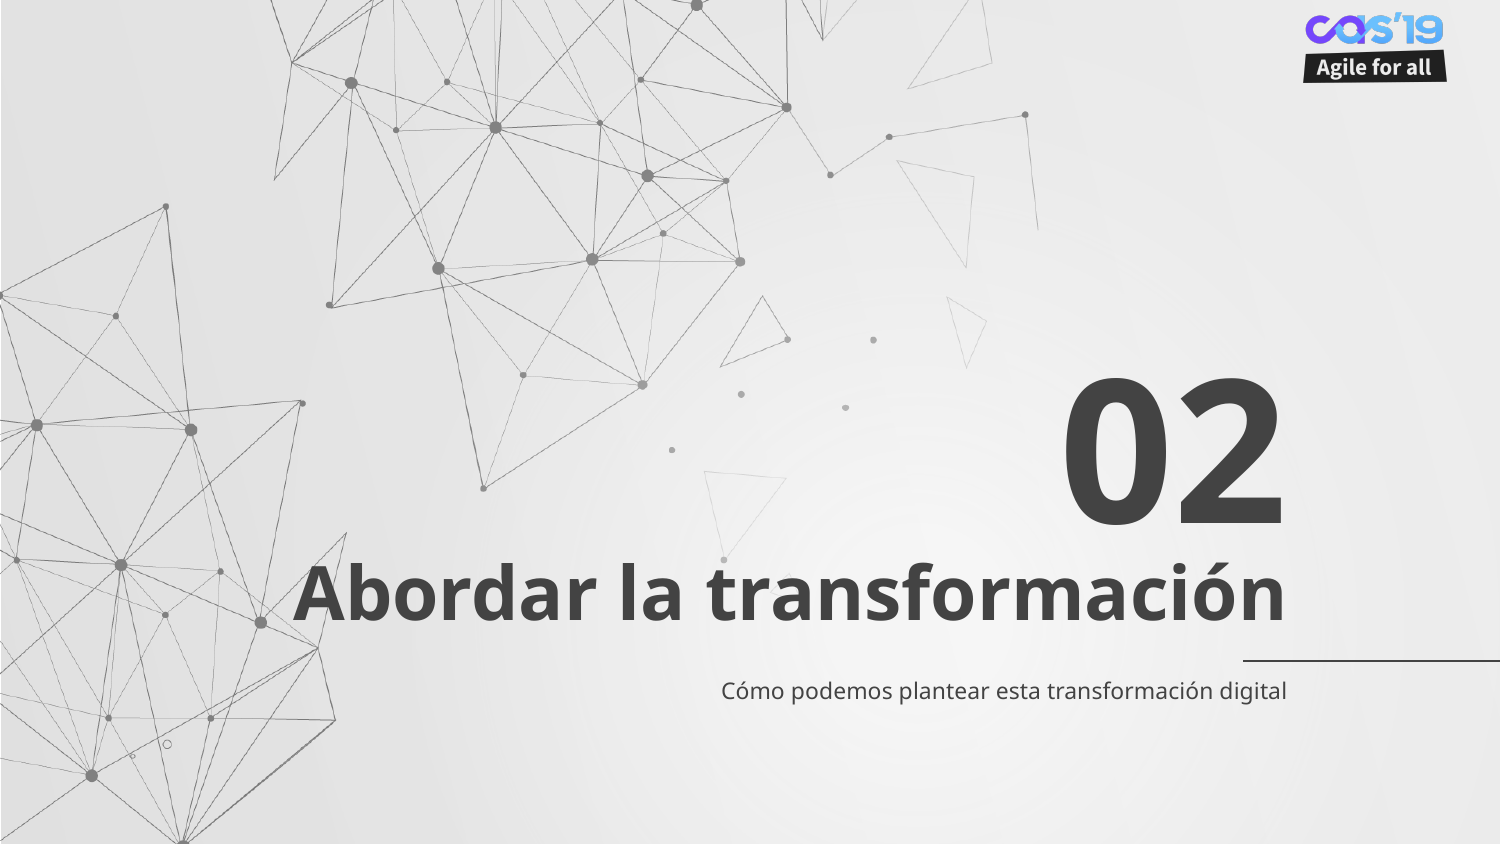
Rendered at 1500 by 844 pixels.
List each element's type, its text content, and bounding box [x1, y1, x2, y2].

title 02 [814, 381, 1304, 505]
picture [0, 0, 1500, 844]
subtitle Cómo podemos plantear esta transformación digital [609, 661, 1303, 750]
title Abordar la transformación [259, 432, 1304, 748]
